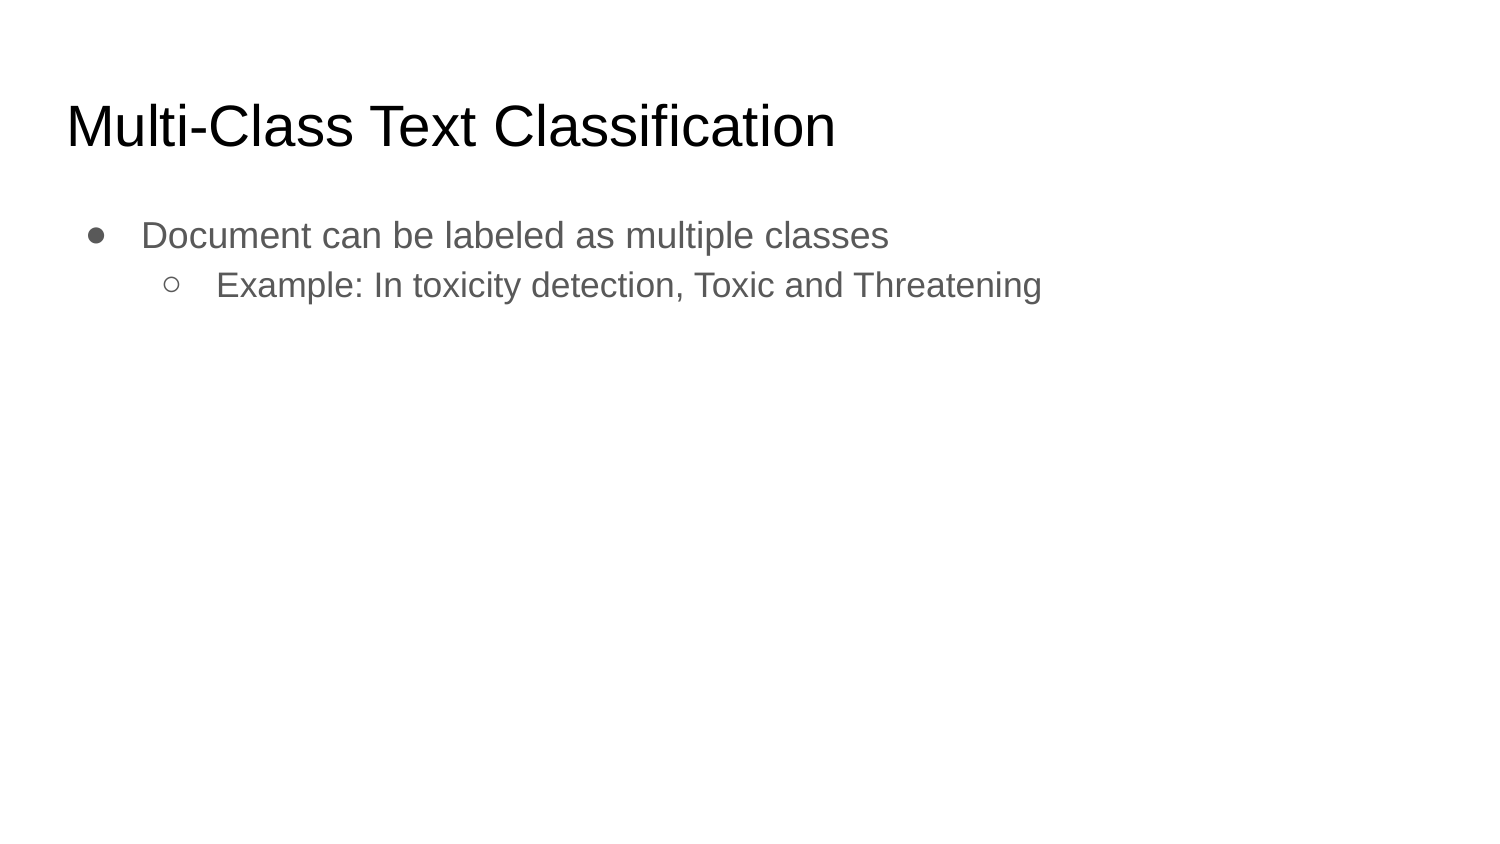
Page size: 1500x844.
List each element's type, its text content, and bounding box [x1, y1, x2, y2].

list Document can be labeled as multiple classes Example: In toxicity detection, Toxic and Threatening [51, 189, 1449, 750]
title Multi-Class Text Classification [51, 72, 1449, 167]
